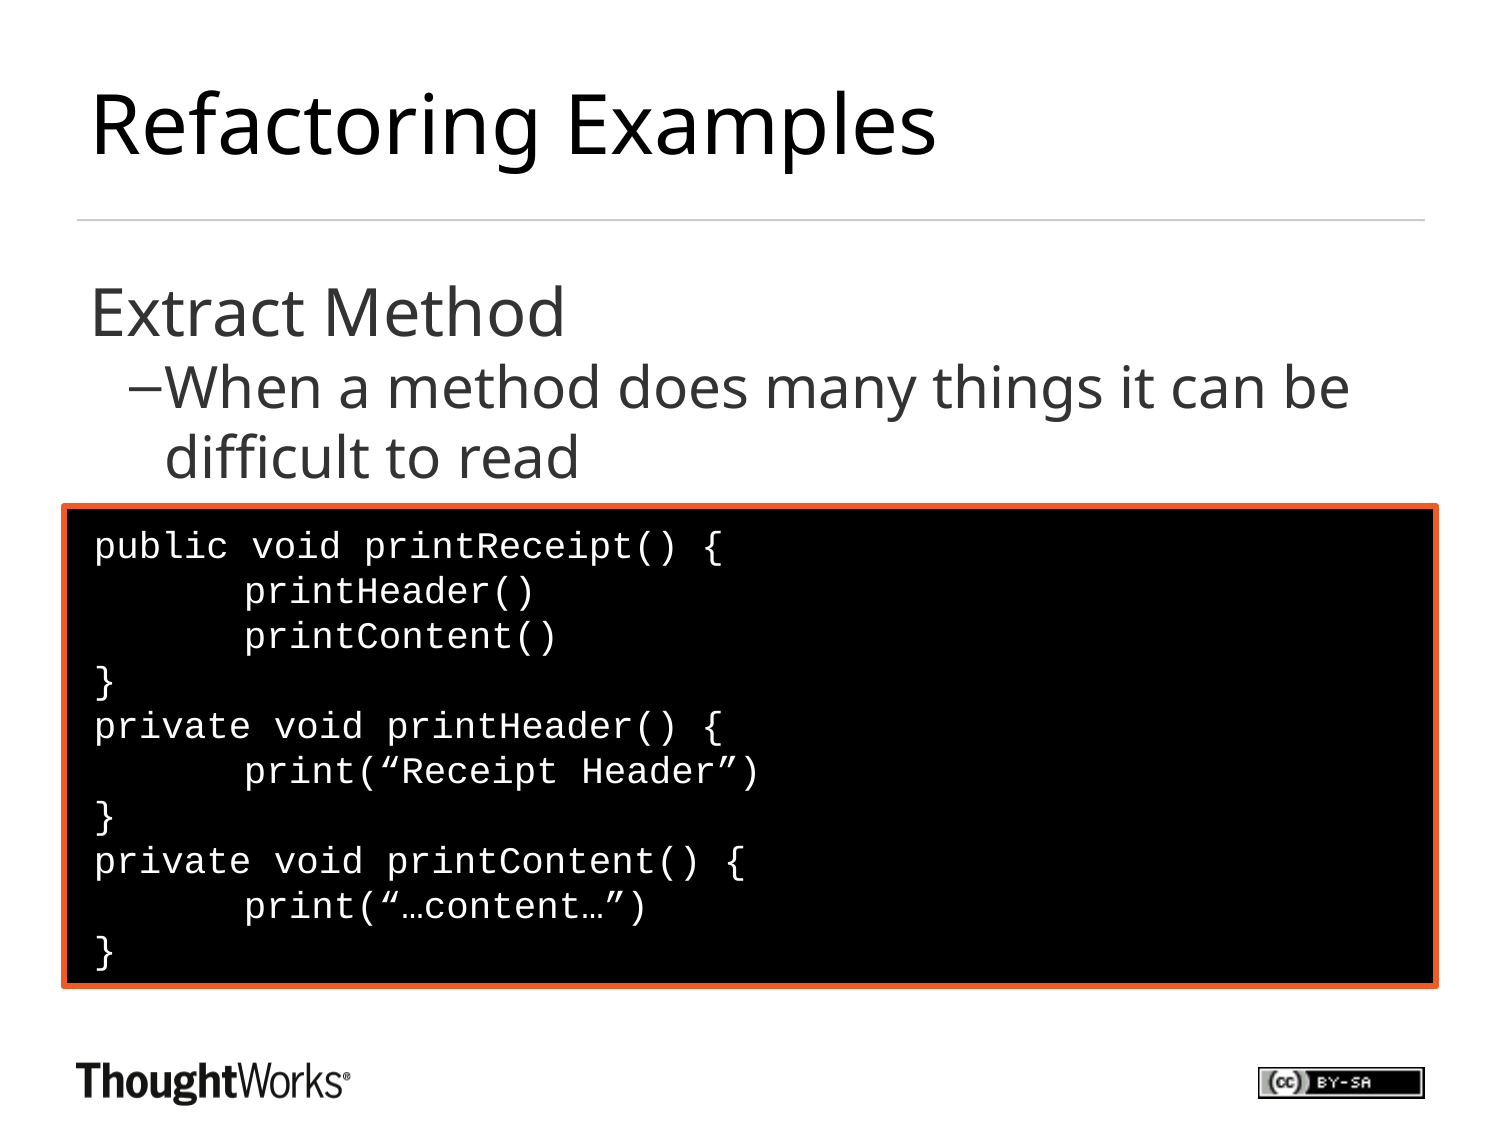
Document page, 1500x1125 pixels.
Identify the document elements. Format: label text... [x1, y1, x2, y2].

text_box Refactoring Examples [75, 45, 1425, 197]
text_box public void printReceipt() { printHeader() printContent() } private void printHeader() { print(“Receipt Header”) } private void printContent() { print(“…content…”) } [63, 506, 1437, 987]
picture [75, 1062, 351, 1106]
picture [1258, 1067, 1425, 1099]
text_box Extract Method When a method does many things it can be difficult to read [75, 262, 1425, 506]
